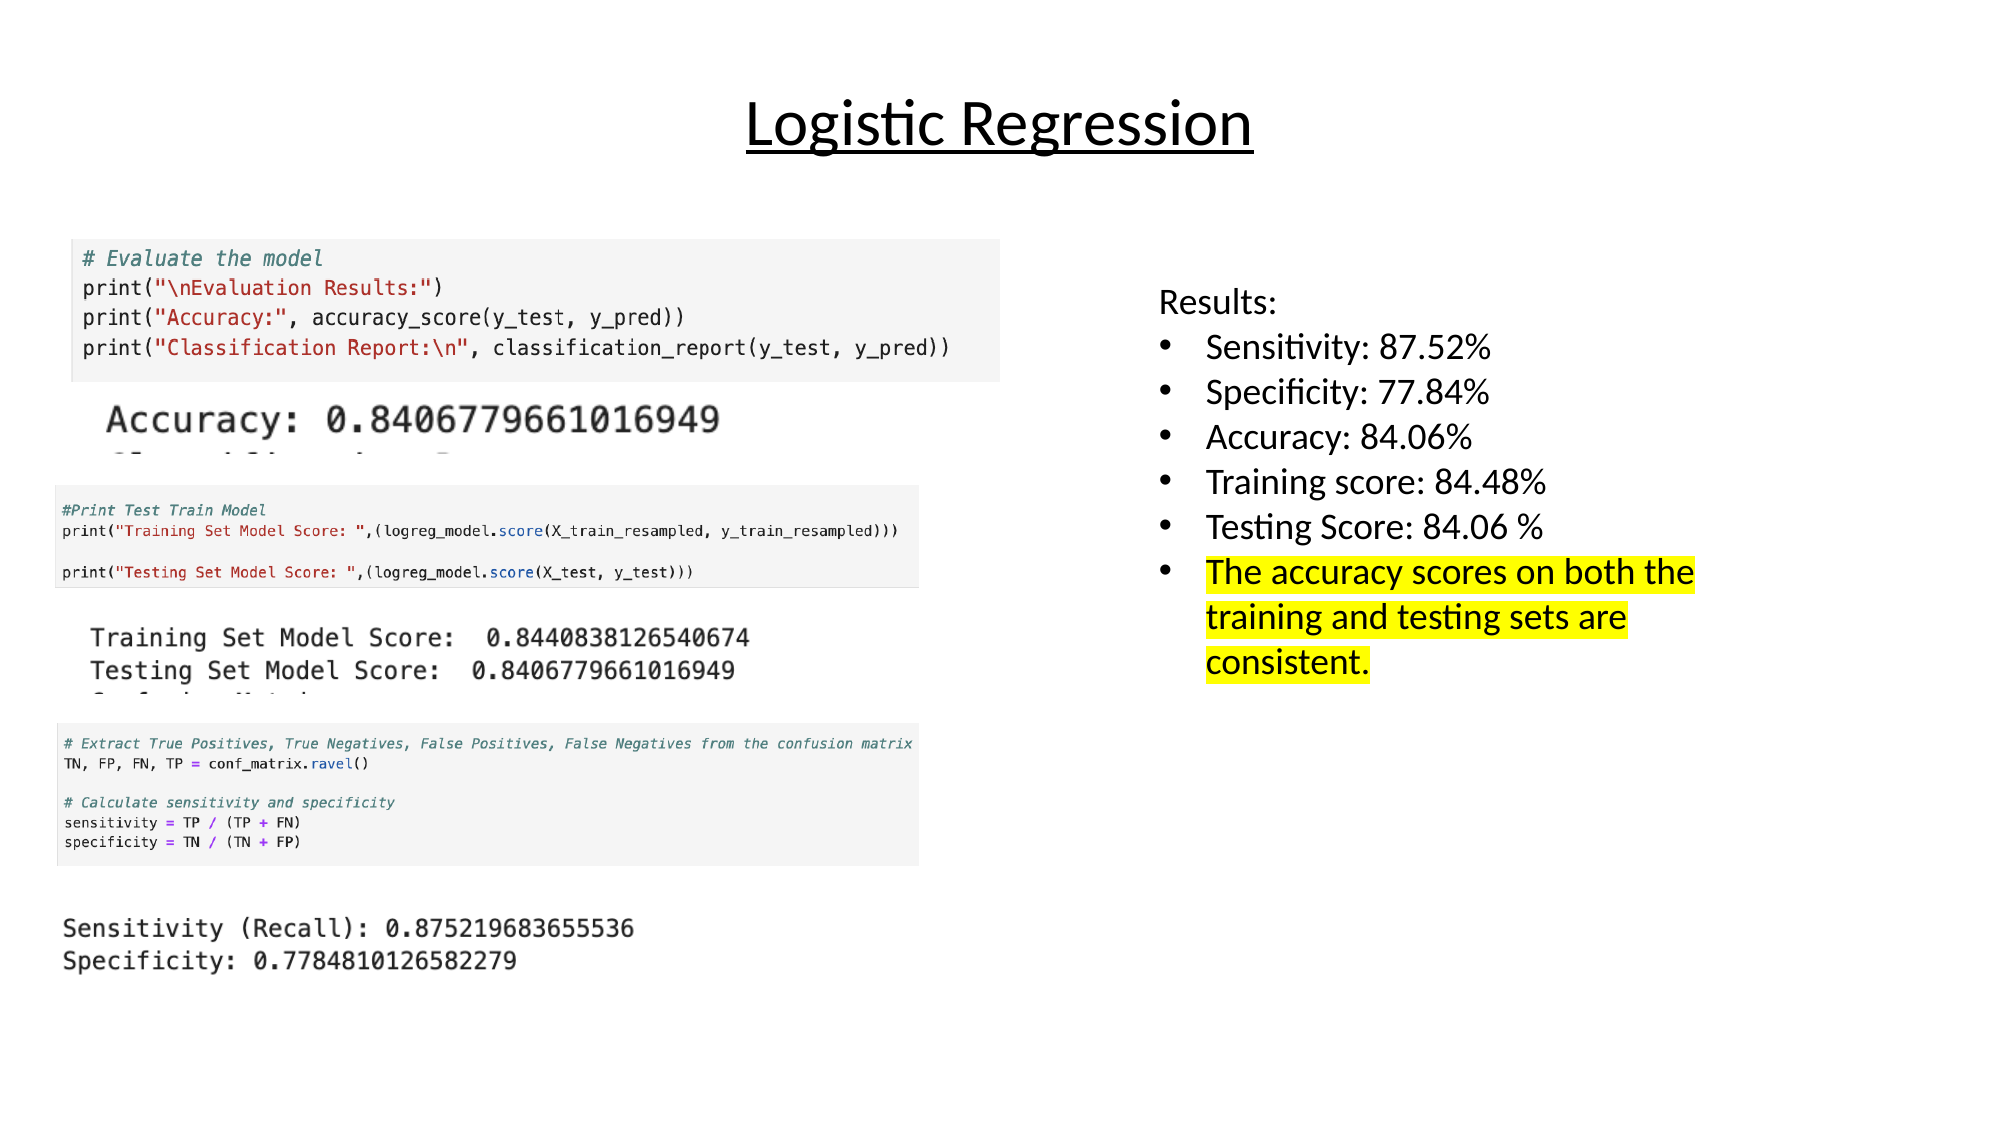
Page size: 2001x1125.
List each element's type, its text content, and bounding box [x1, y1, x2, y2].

picture [79, 603, 788, 694]
picture [80, 391, 788, 454]
picture [43, 722, 919, 866]
picture [43, 895, 644, 984]
picture [43, 239, 1000, 382]
text_box Logistic Regression [730, 71, 1270, 166]
picture [43, 485, 919, 590]
text_box Results: Sensitivity: 87.52% Specificity: 77.84% Accuracy: 84.06% Training score: 84.48% Testing Score: 84.06 % The accuracy scores on both the training and testing sets are consistent. [1144, 269, 1815, 689]
